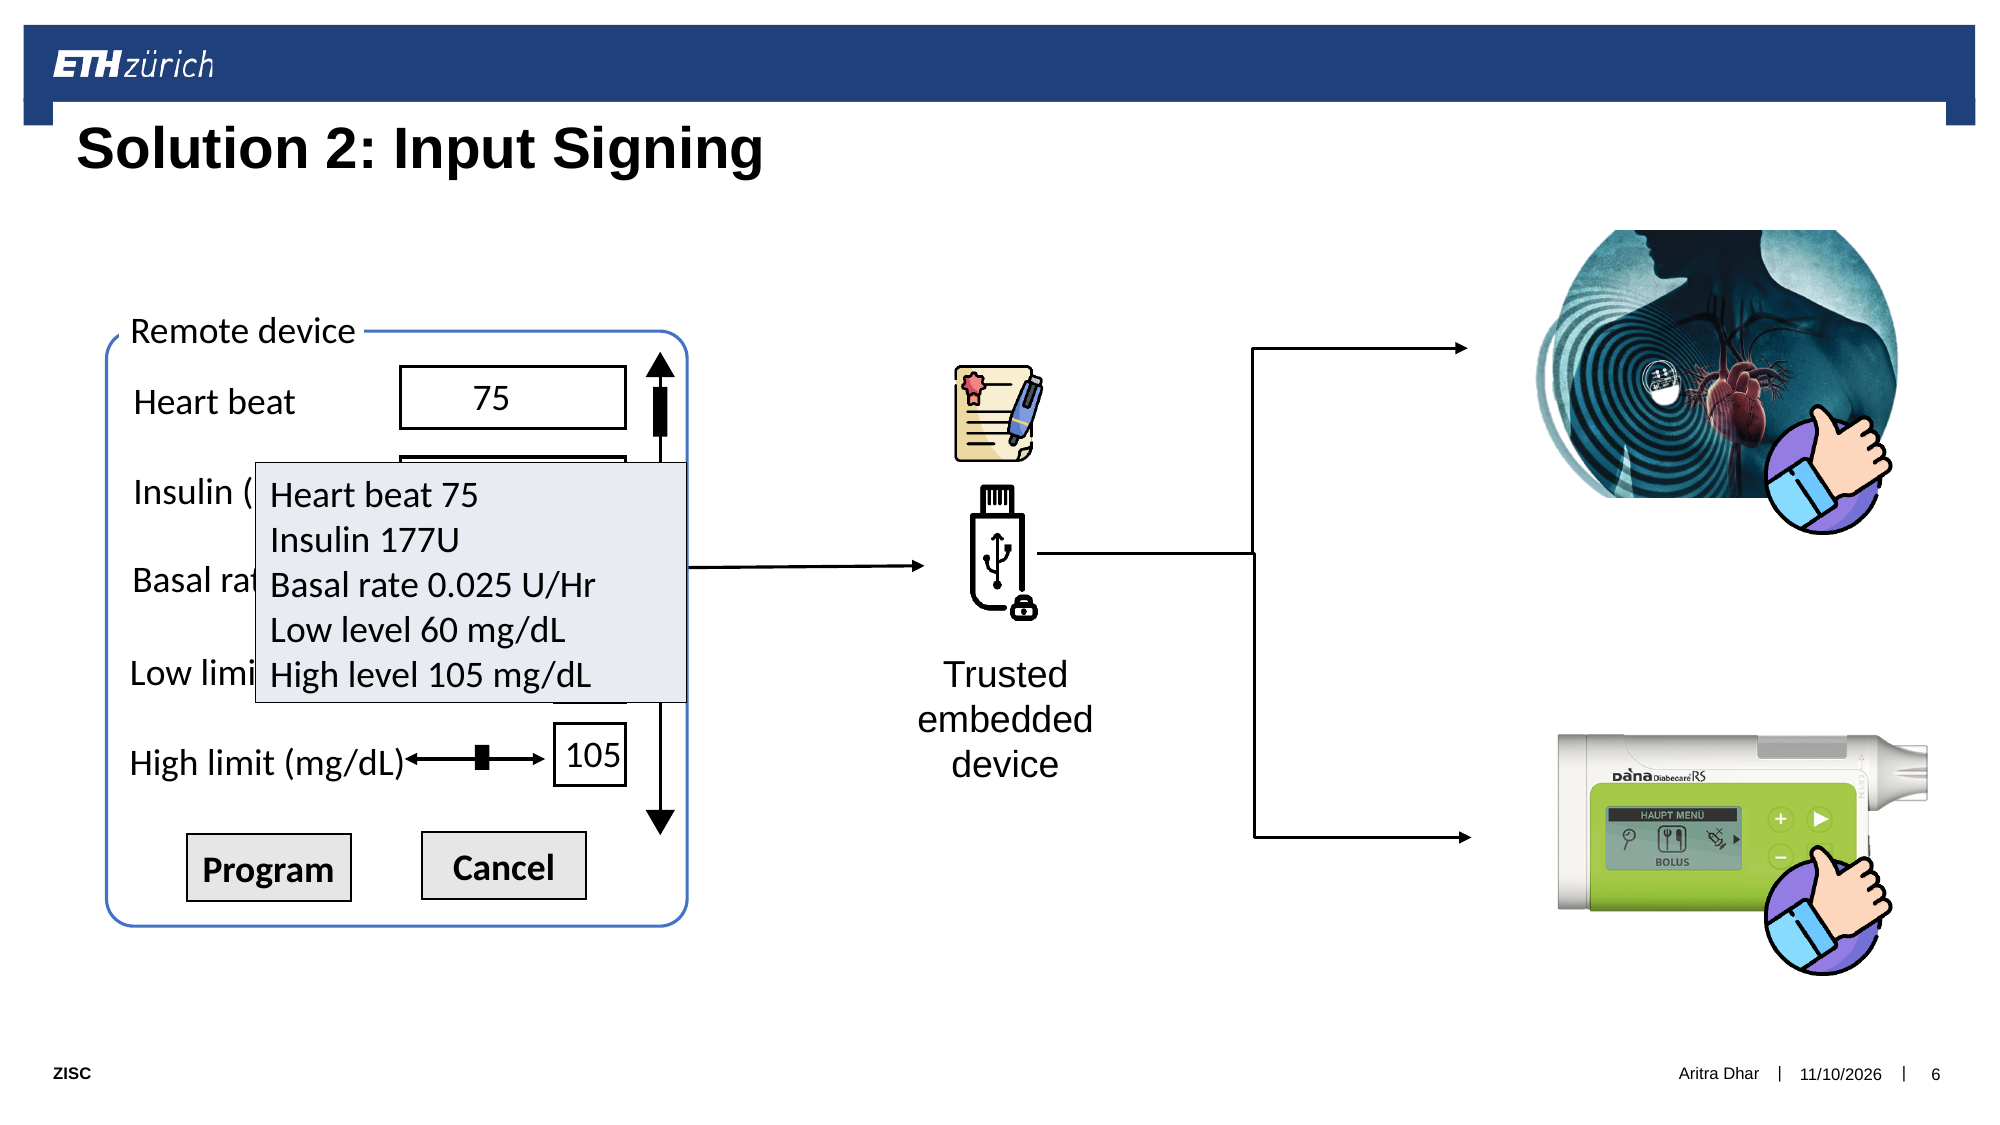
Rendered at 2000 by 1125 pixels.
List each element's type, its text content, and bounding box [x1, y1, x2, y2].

slide_number 6 [1906, 1034, 1966, 1112]
picture [950, 365, 1047, 462]
picture [1555, 729, 1931, 977]
picture [968, 483, 1037, 621]
picture [1528, 229, 1927, 536]
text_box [1037, 553, 1472, 838]
title Solution 2: Input Signing [53, 101, 1946, 262]
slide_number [1790, 1034, 1892, 1112]
text_box Trusted embedded device [868, 642, 1032, 793]
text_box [106, 298, 688, 927]
footer Aritra Dhar [999, 1034, 1760, 1111]
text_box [1037, 347, 1469, 553]
